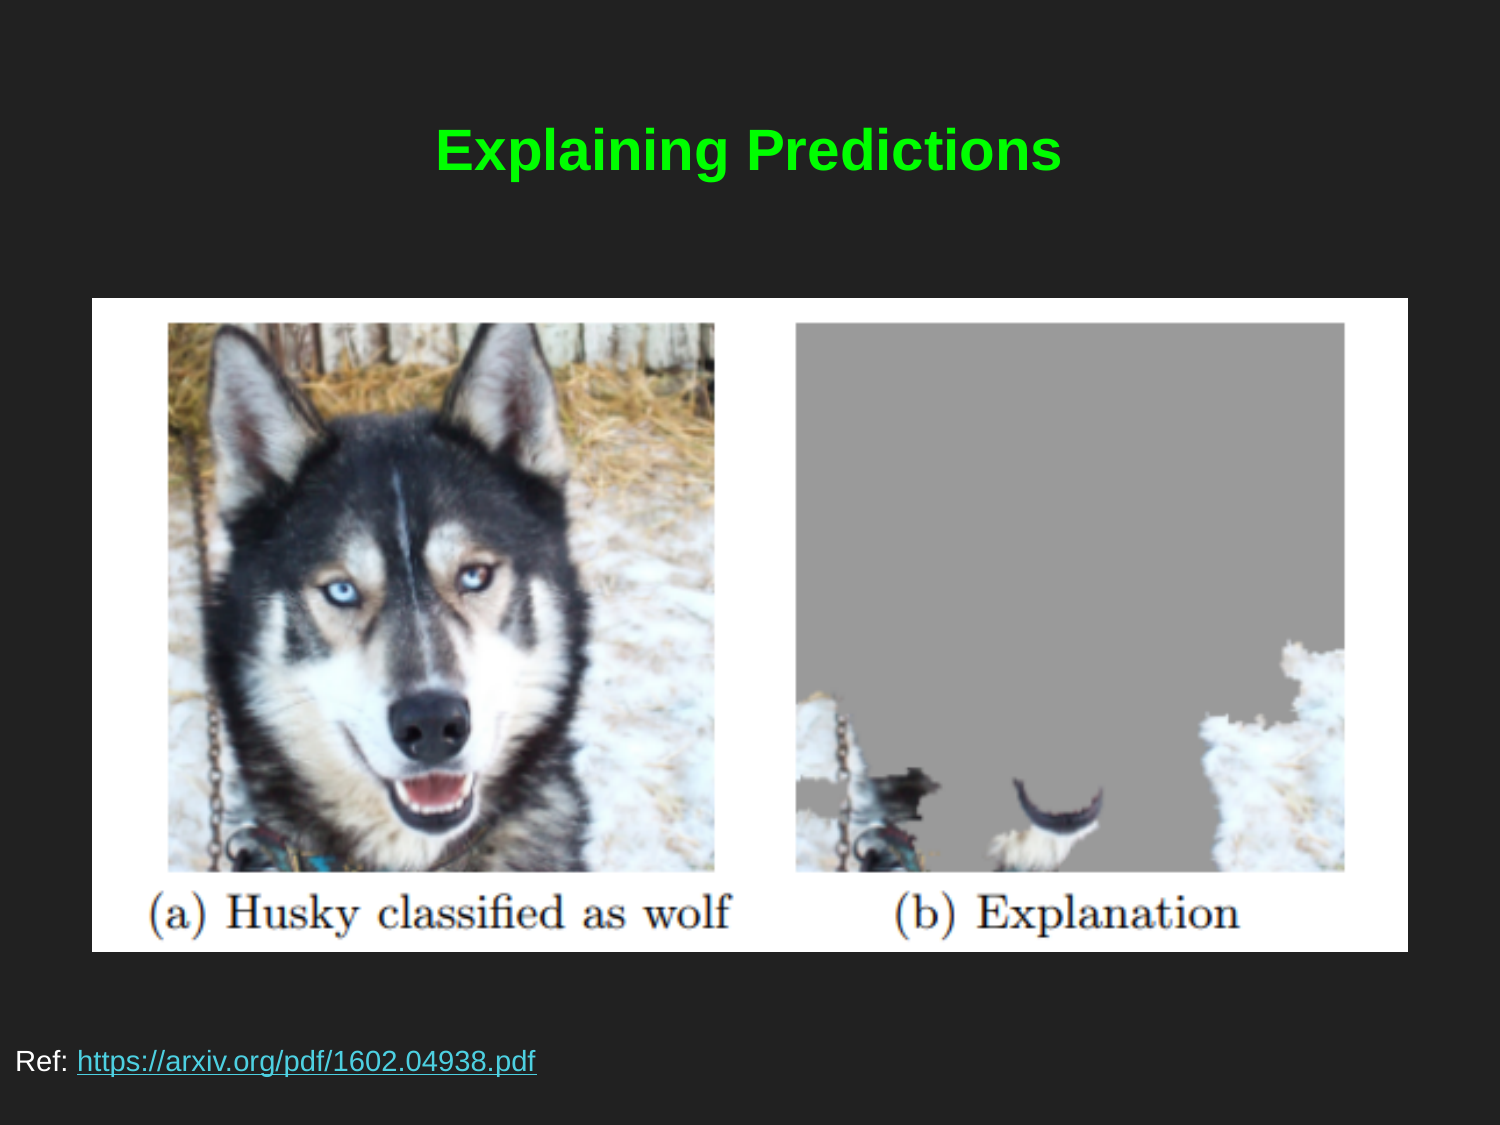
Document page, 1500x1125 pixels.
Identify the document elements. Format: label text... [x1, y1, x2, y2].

picture [92, 298, 1408, 952]
title Explaining Predictions [51, 97, 1449, 223]
text_box Ref: https://arxiv.org/pdf/1602.04938.pdf [0, 1027, 663, 1125]
